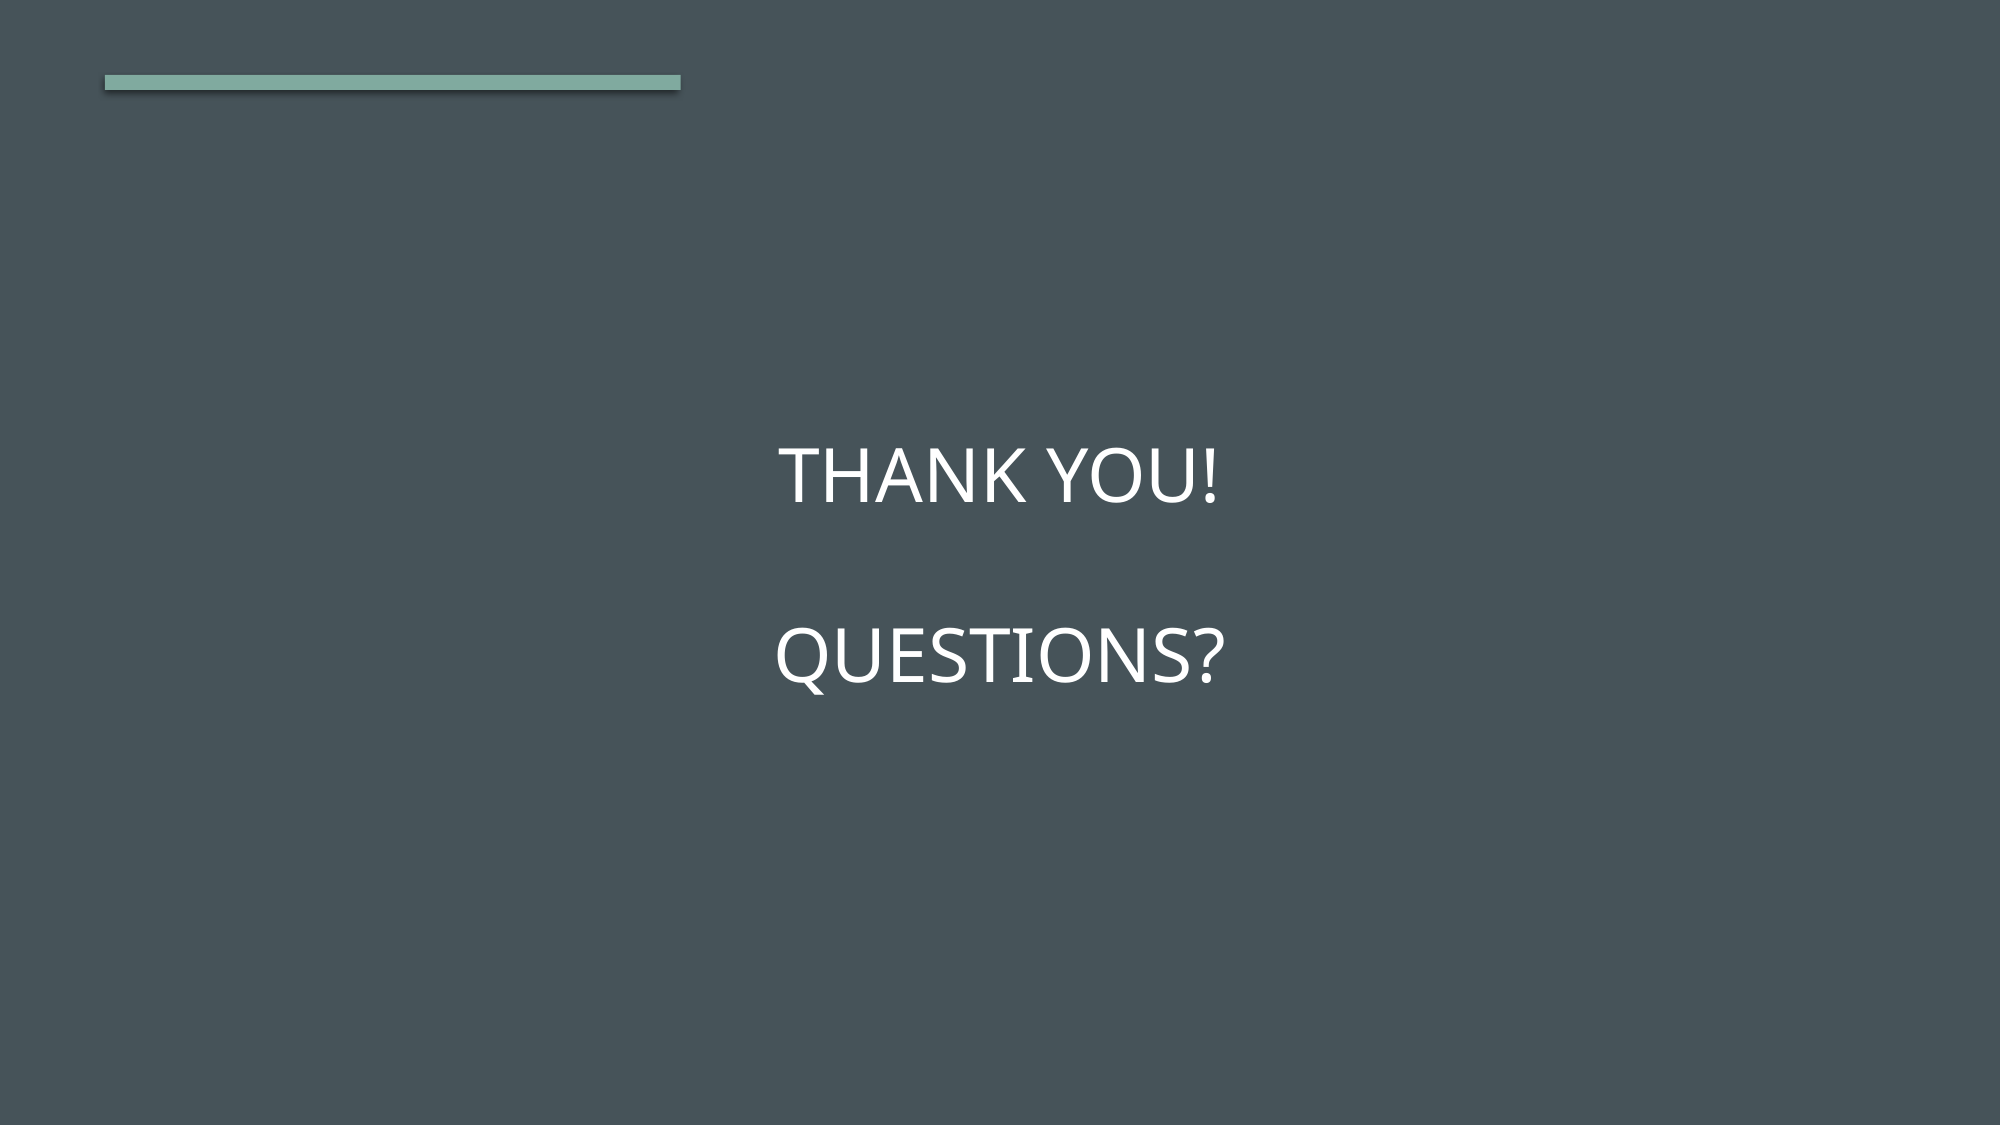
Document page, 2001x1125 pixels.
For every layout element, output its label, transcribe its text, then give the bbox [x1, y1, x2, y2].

text_box [104, 74, 682, 91]
title Thank you! Questions? [711, 252, 1288, 873]
text_box [0, 0, 2000, 1125]
